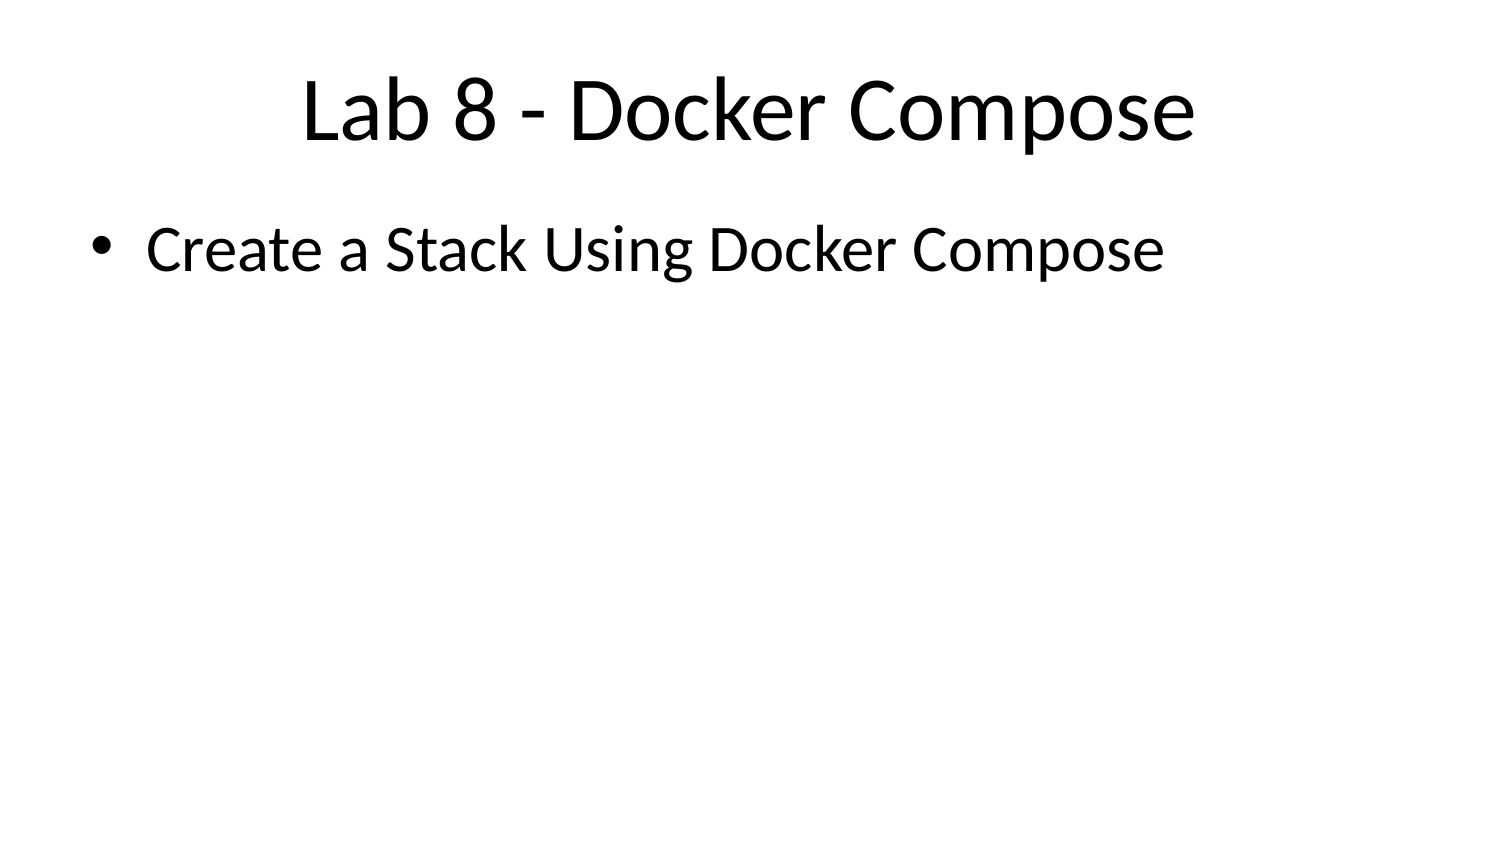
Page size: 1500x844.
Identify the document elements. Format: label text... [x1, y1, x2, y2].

list Create a Stack Using Docker Compose [75, 196, 1425, 754]
title Lab 8 - Docker Compose [75, 33, 1425, 175]
